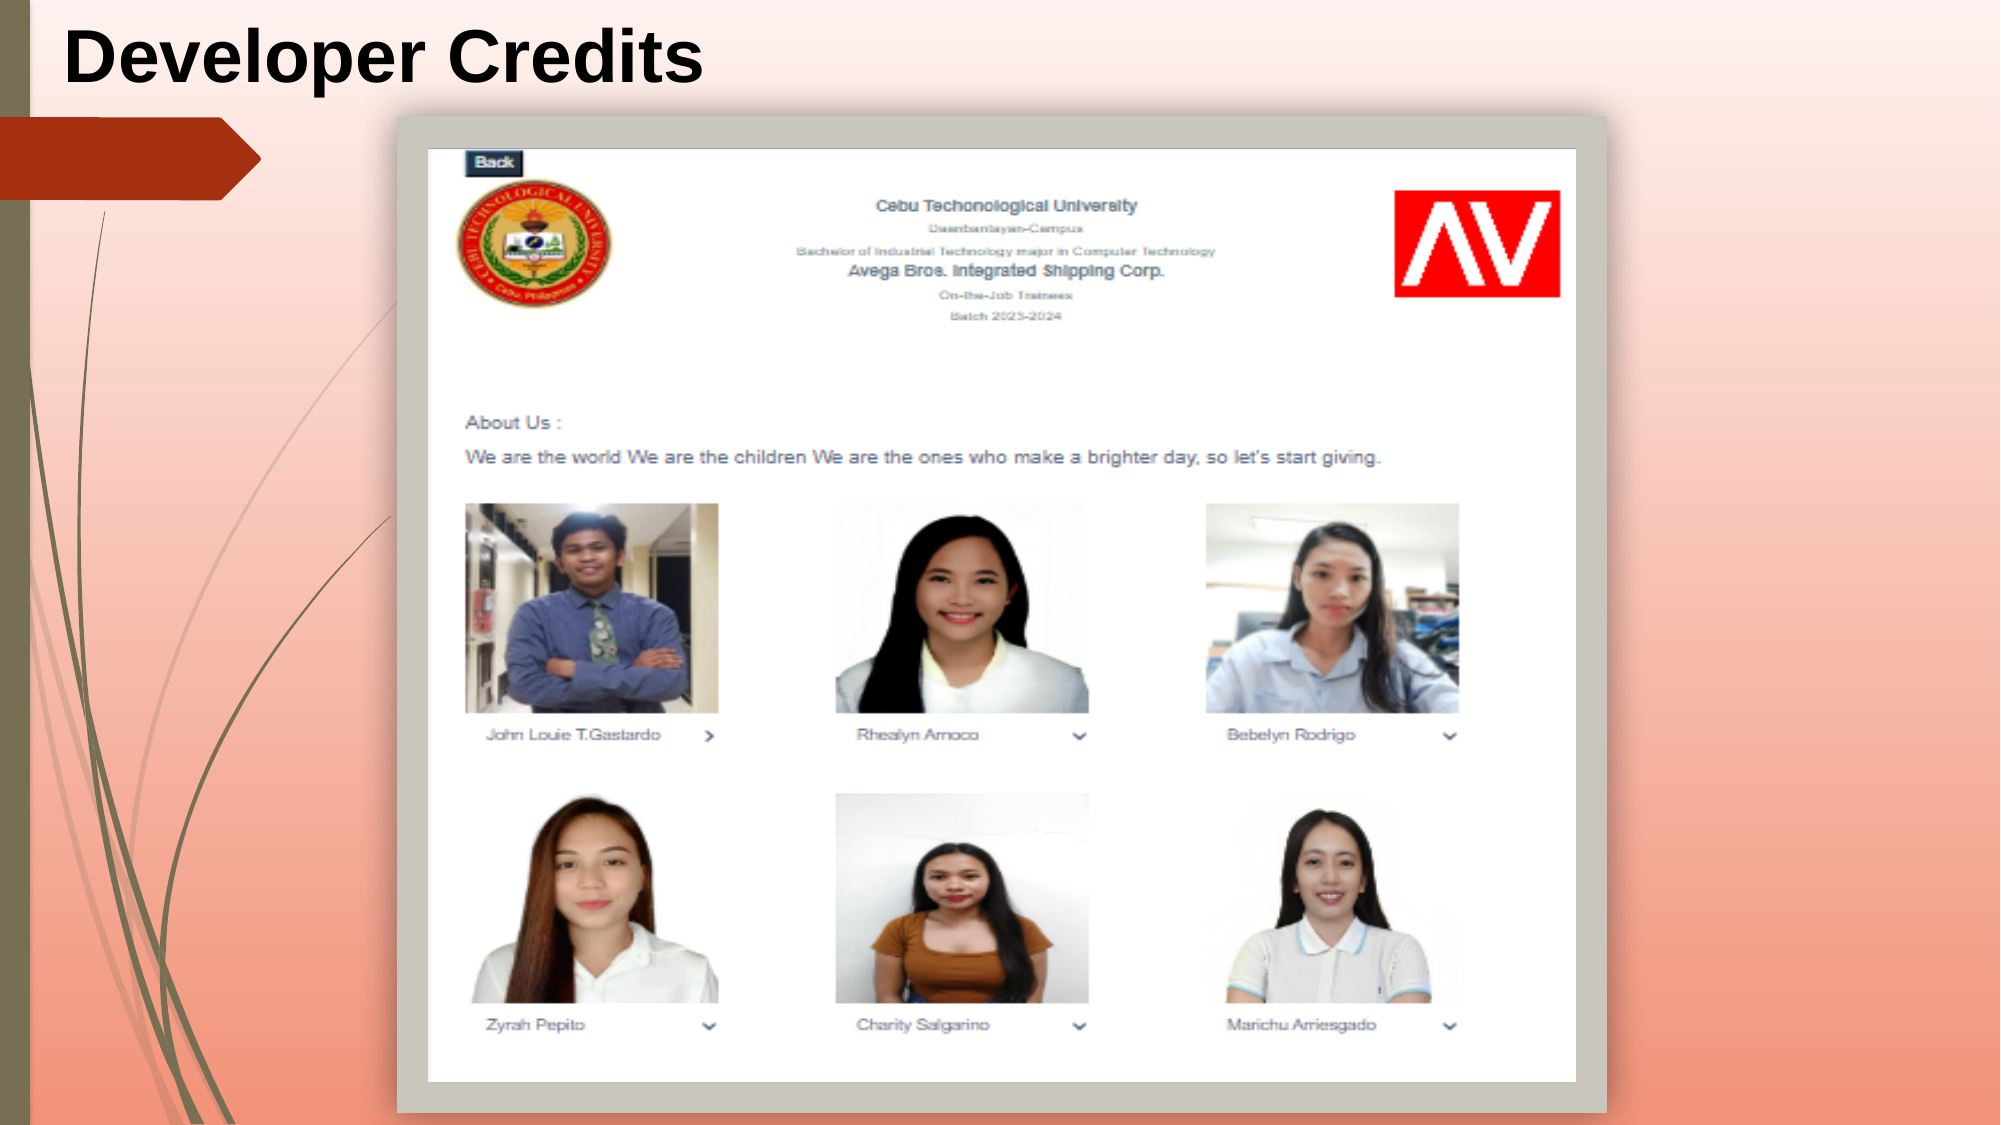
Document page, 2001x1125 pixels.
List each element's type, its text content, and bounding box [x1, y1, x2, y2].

text_box Developer Credits [49, 0, 807, 105]
picture [427, 147, 1577, 1083]
